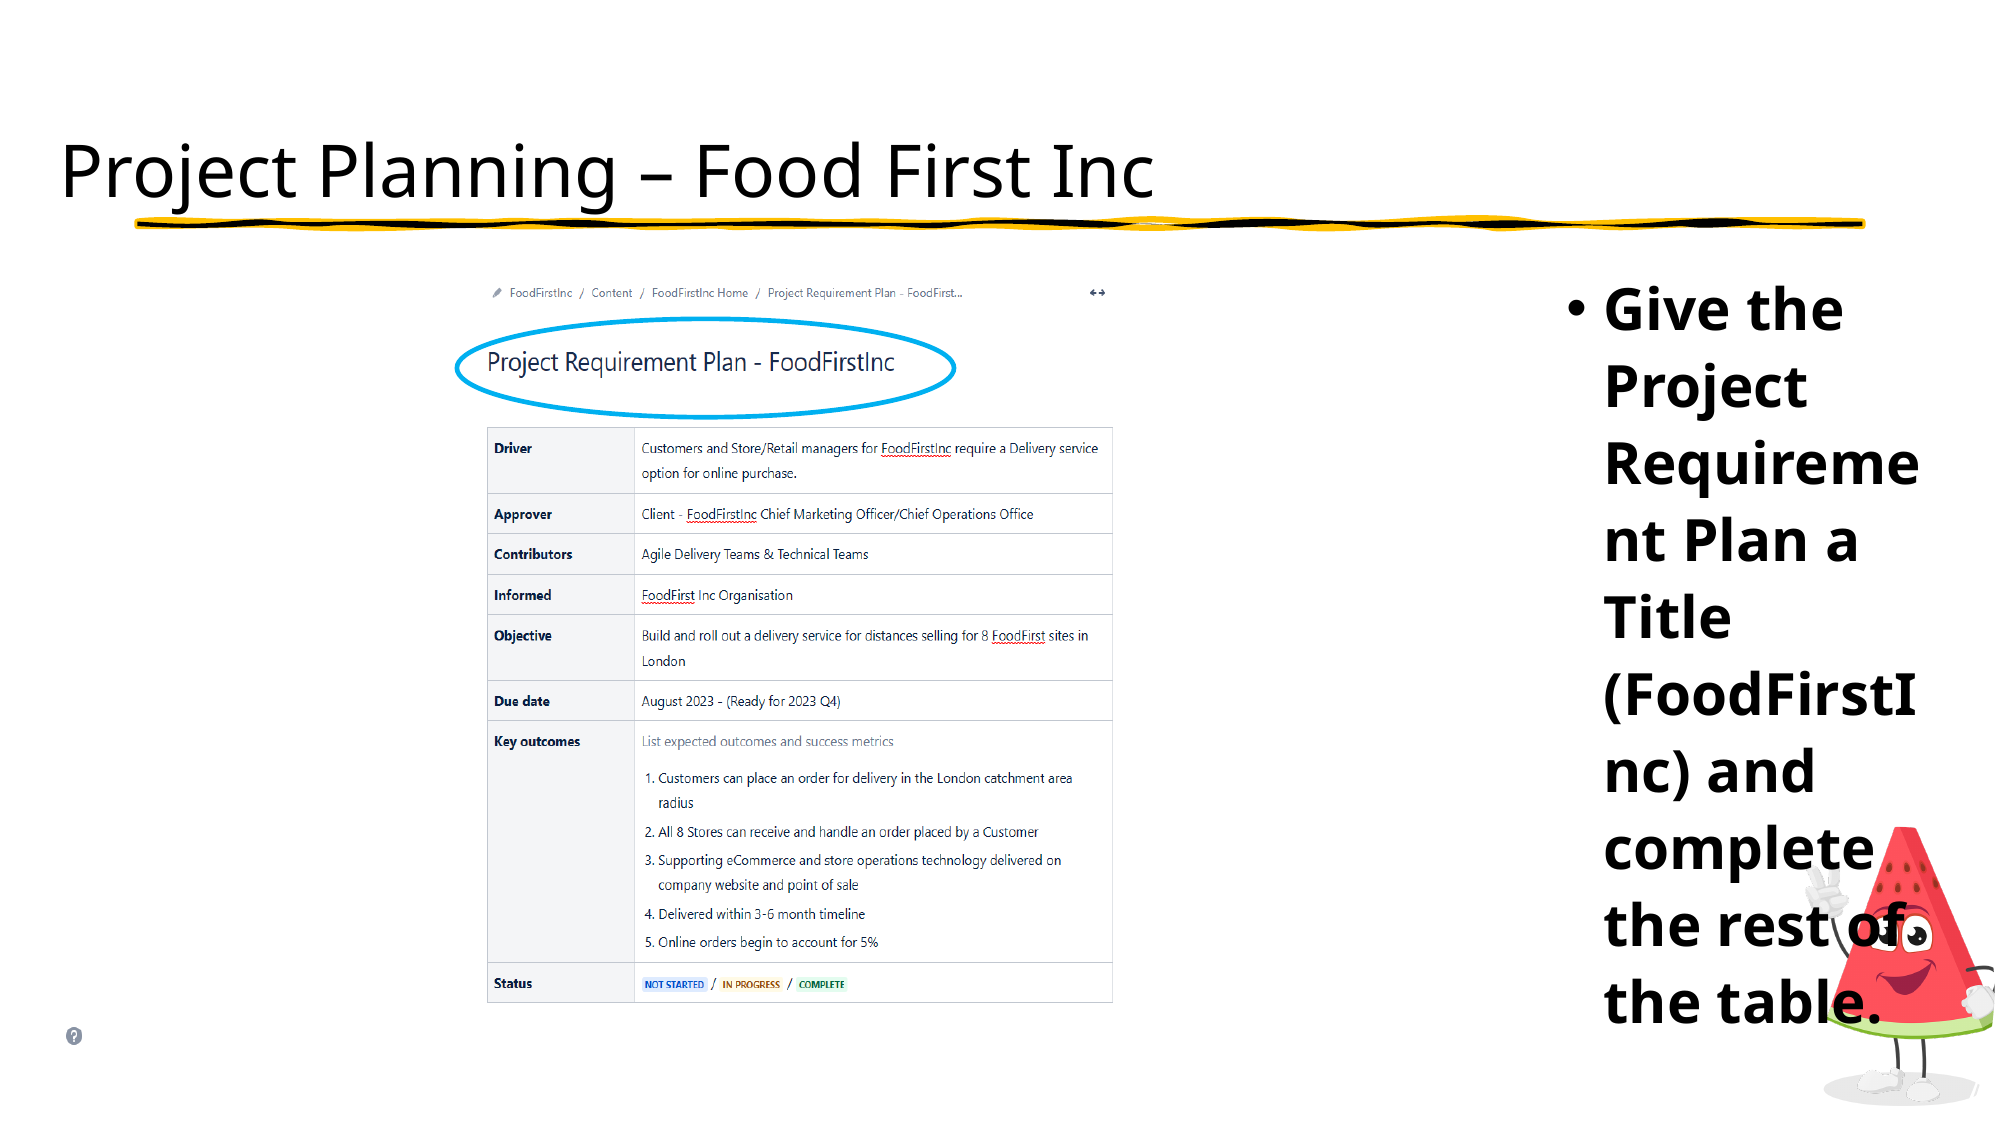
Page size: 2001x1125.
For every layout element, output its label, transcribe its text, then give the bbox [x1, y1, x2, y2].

list Give the Project Requirement Plan a Title (FoodFirstInc) and complete the rest of the table. [1551, 258, 1956, 1046]
title Project Planning – Food First Inc [44, 59, 1956, 278]
picture [44, 257, 1543, 1071]
picture [1805, 838, 1995, 1106]
